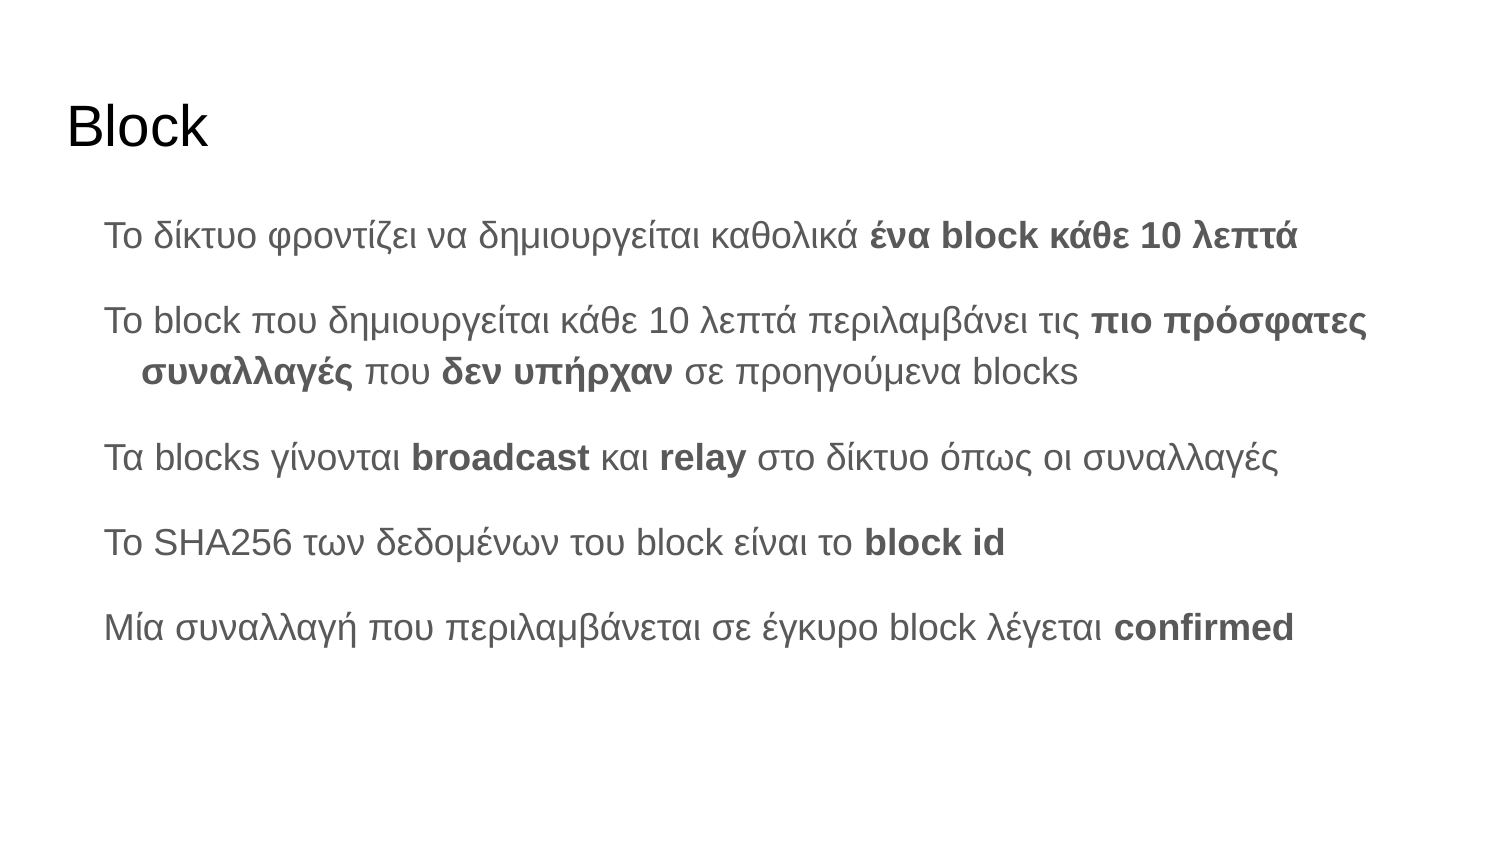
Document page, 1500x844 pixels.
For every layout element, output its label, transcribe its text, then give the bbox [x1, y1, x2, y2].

list Το δίκτυο φροντίζει να δημιουργείται καθολικά ένα block κάθε 10 λεπτά Το block που δημιουργείται κάθε 10 λεπτά περιλαμβάνει τις πιο πρόσφατες συναλλαγές που δεν υπήρχαν σε προηγούμενα blocks Τα blocks γίνονται broadcast και relay στο δίκτυο όπως οι συναλλαγές Το SHA256 των δεδομένων του block είναι το block id Μία συναλλαγή που περιλαμβάνεται σε έγκυρο block λέγεται confirmed [51, 189, 1449, 750]
title Block [51, 72, 1449, 167]
